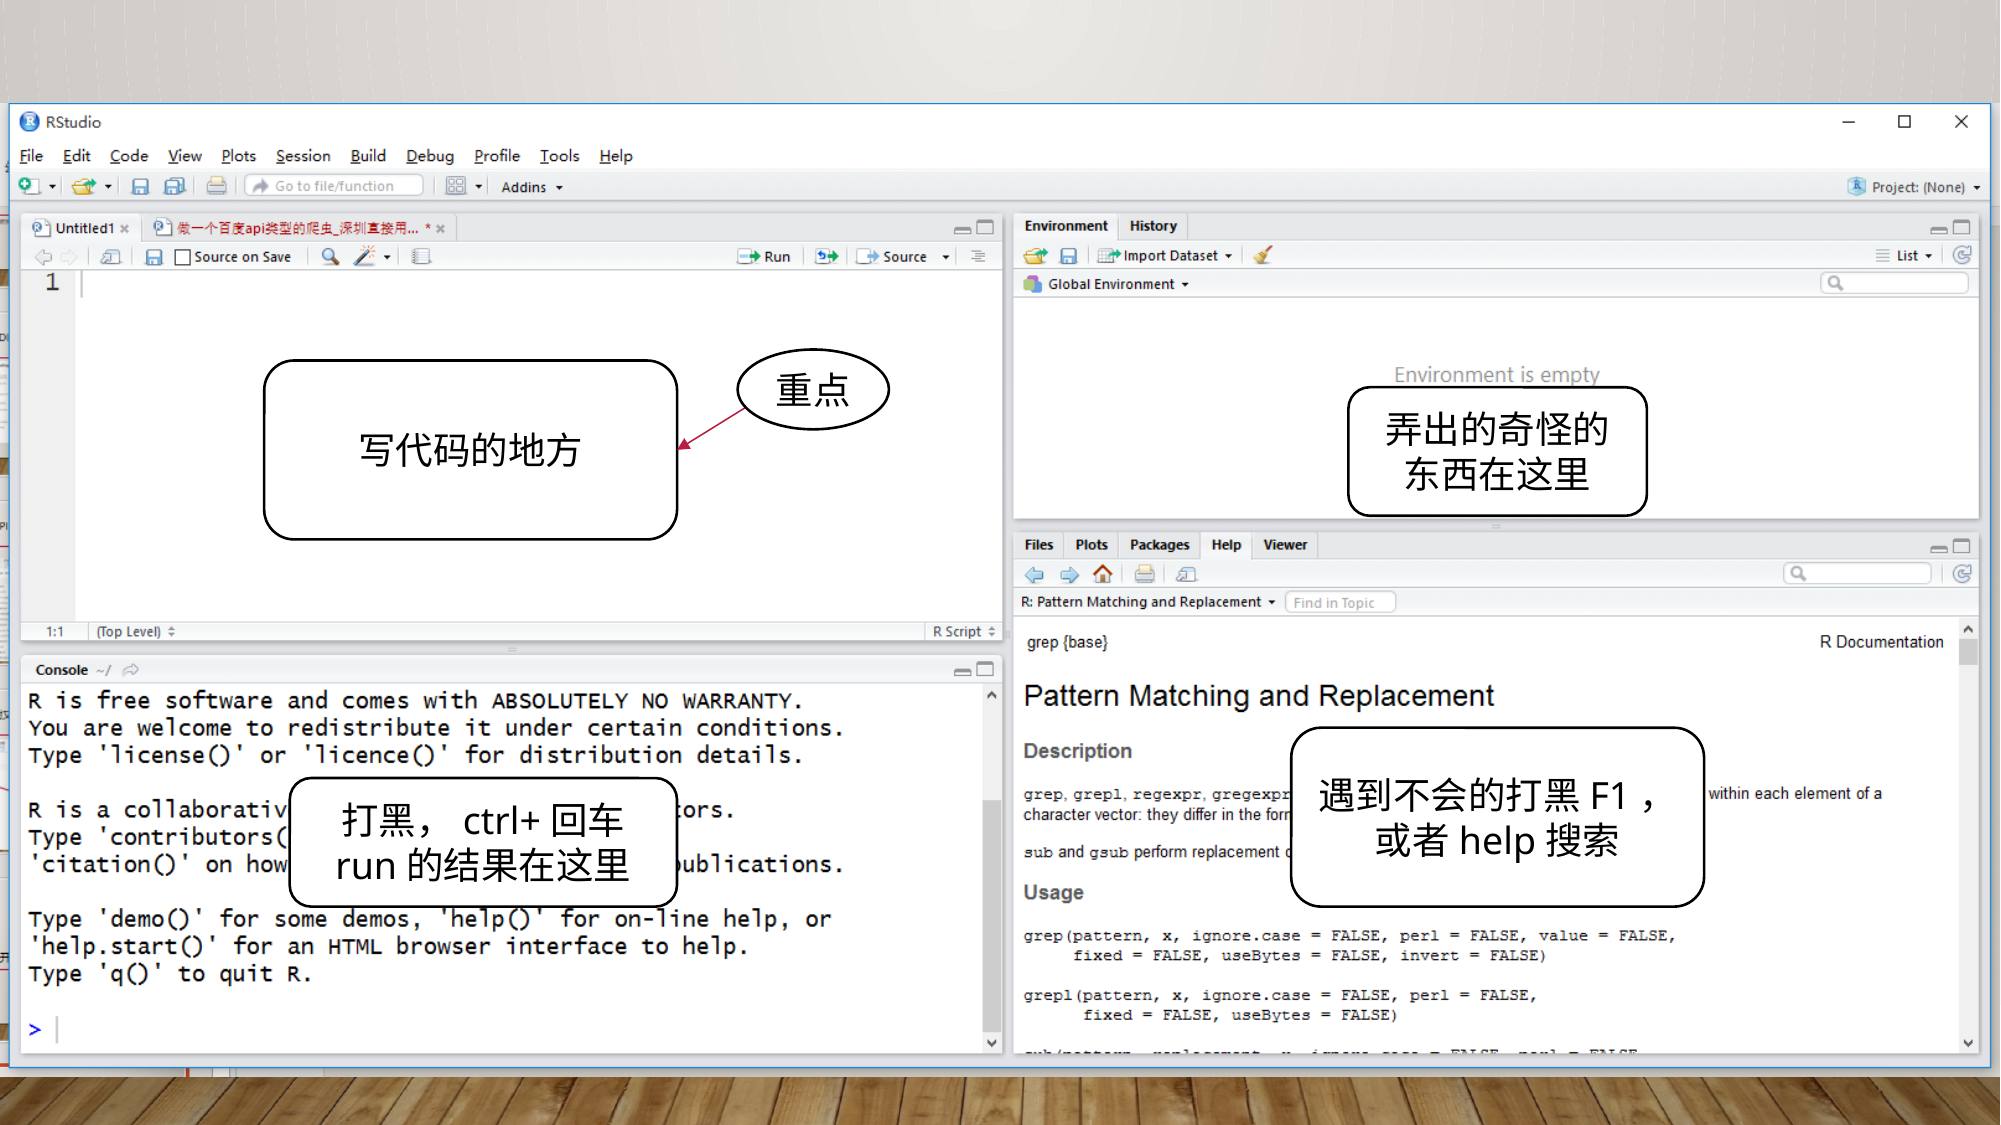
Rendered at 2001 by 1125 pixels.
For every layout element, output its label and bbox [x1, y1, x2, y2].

text_box [676, 407, 747, 451]
picture [0, 103, 2000, 1125]
